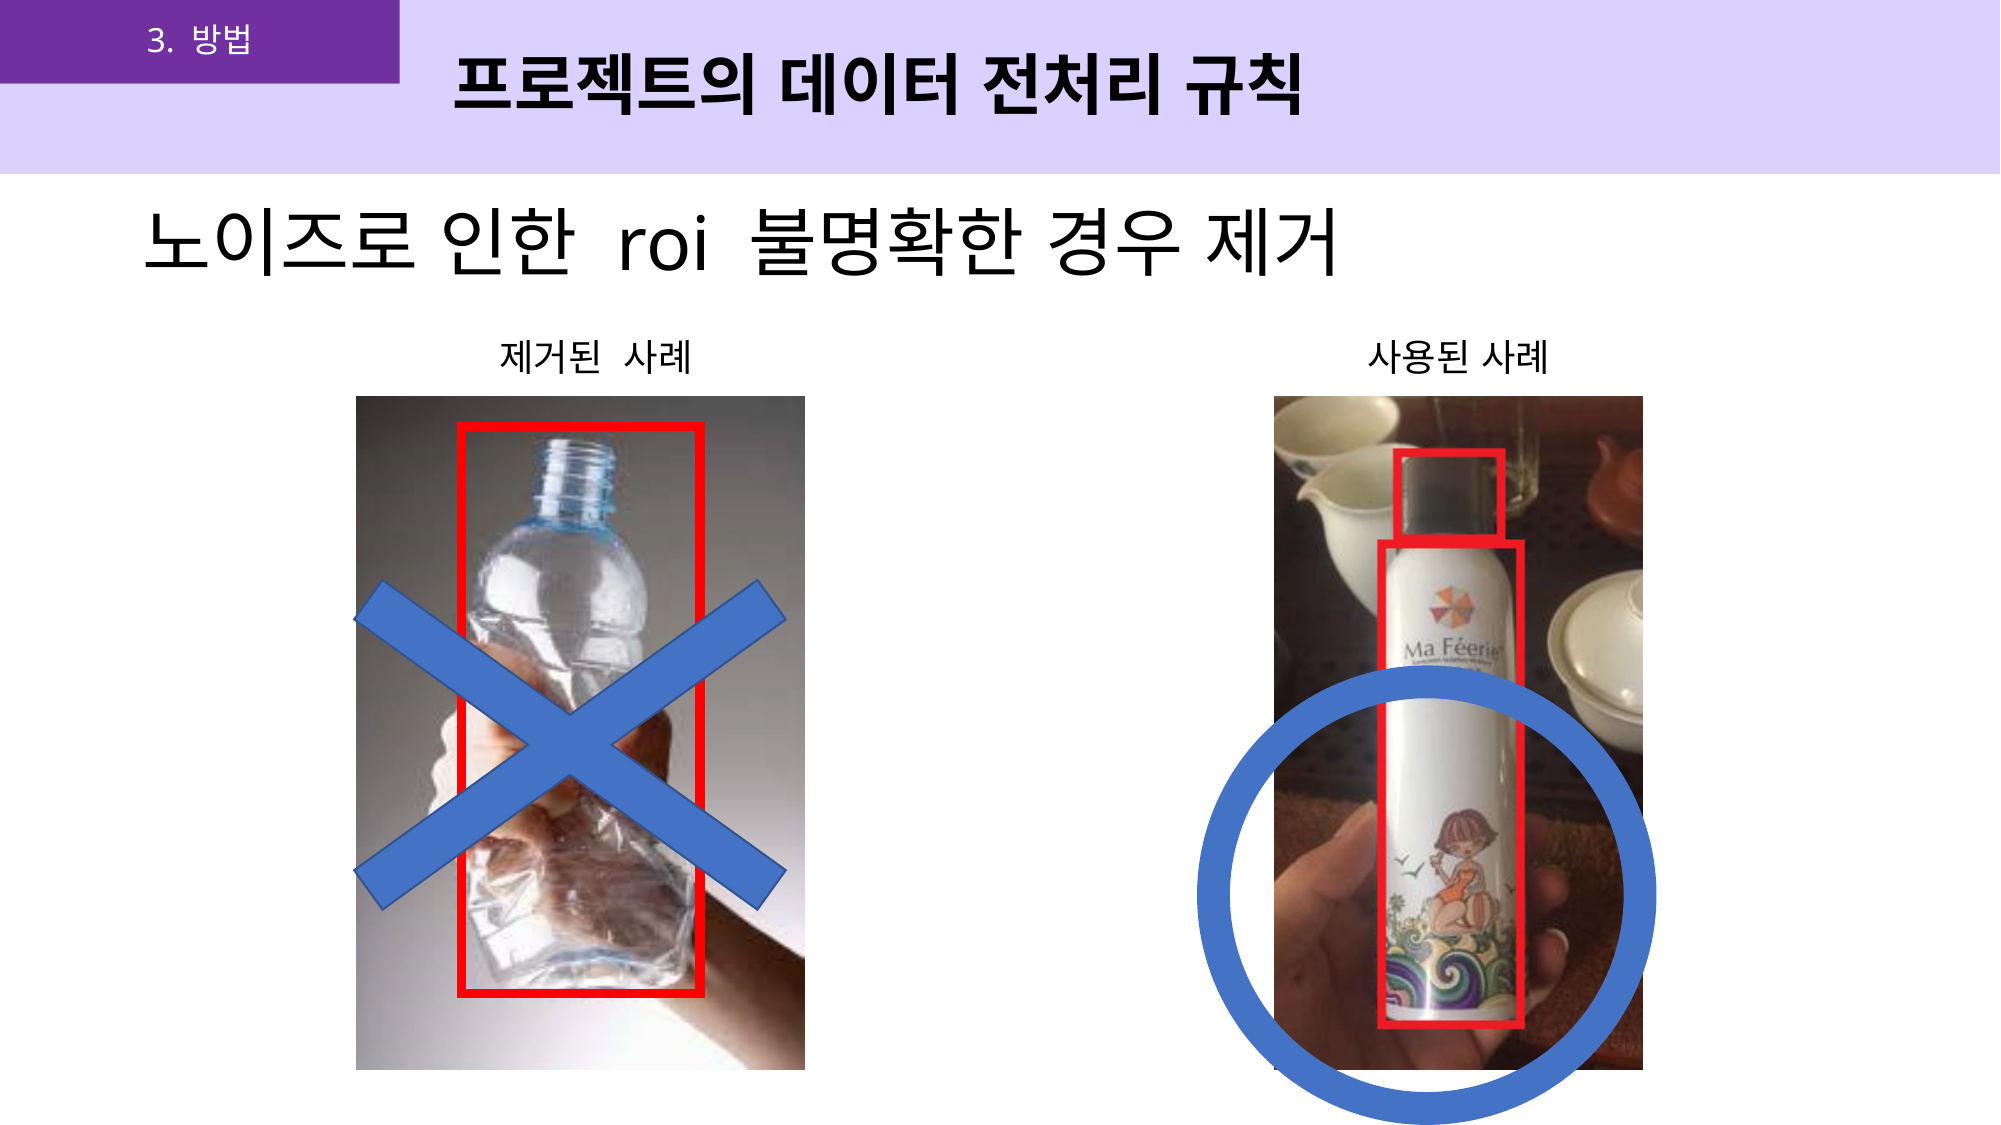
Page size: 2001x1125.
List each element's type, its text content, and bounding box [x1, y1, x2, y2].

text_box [0, 0, 400, 99]
text_box 노이즈로 인한 roi 불명확한 경우 제거 [128, 188, 1714, 294]
text_box [0, 0, 2000, 174]
picture [1274, 396, 1643, 1070]
text_box [1212, 744, 1274, 1046]
text_box 제거된 사례 [461, 326, 731, 386]
text_box 사용된 사례 [1324, 326, 1594, 386]
text_box [1302, 1070, 1551, 1110]
picture [356, 396, 805, 1070]
text_box 프로젝트의 데이터 전처리 규칙 [437, 35, 1479, 131]
